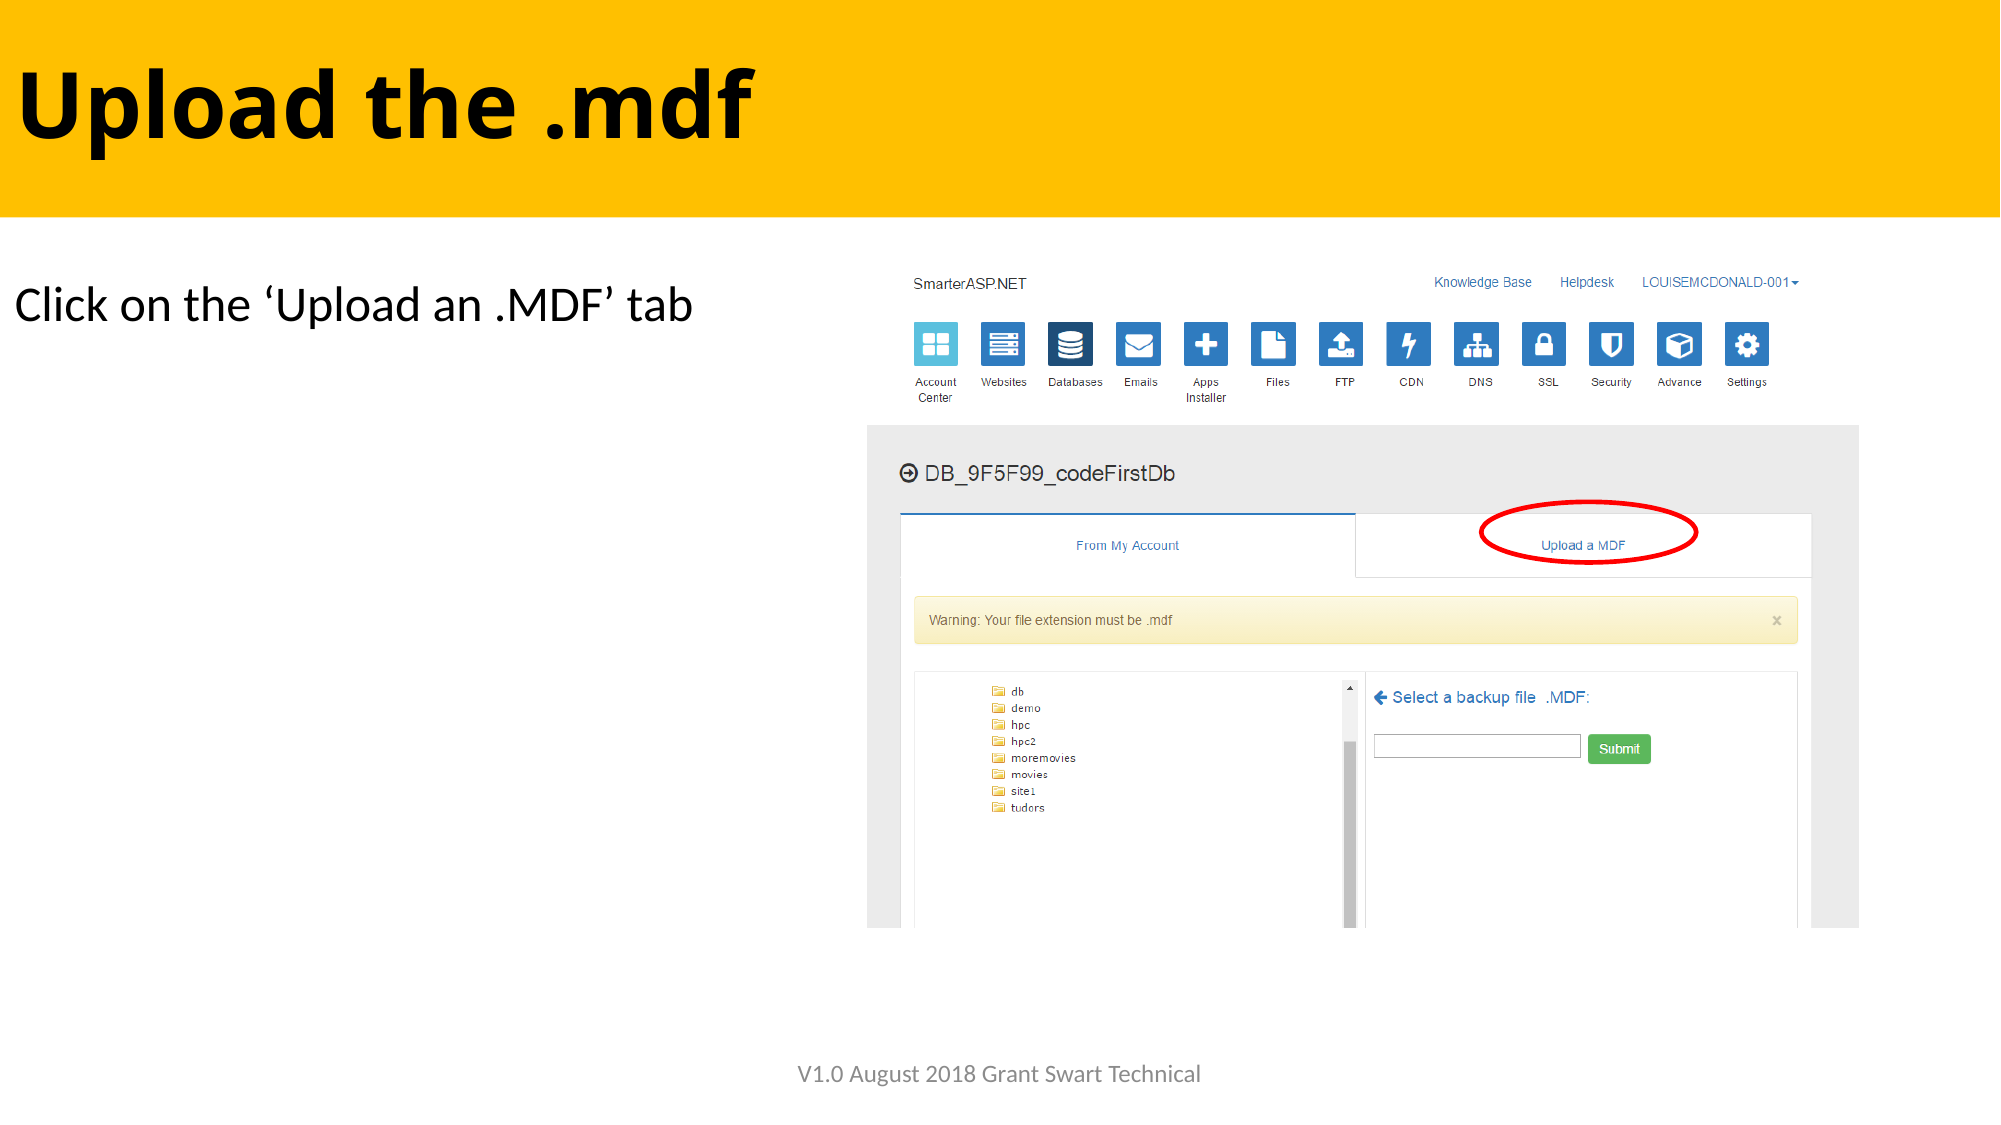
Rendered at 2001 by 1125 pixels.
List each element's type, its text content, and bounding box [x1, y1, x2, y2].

picture [867, 264, 1859, 928]
footer V1.0 August 2018 Grant Swart Technical [662, 1042, 1338, 1103]
title Upload the .mdf [0, 0, 2000, 218]
text_box Click on the ‘Upload an .MDF’ tab [0, 264, 730, 340]
